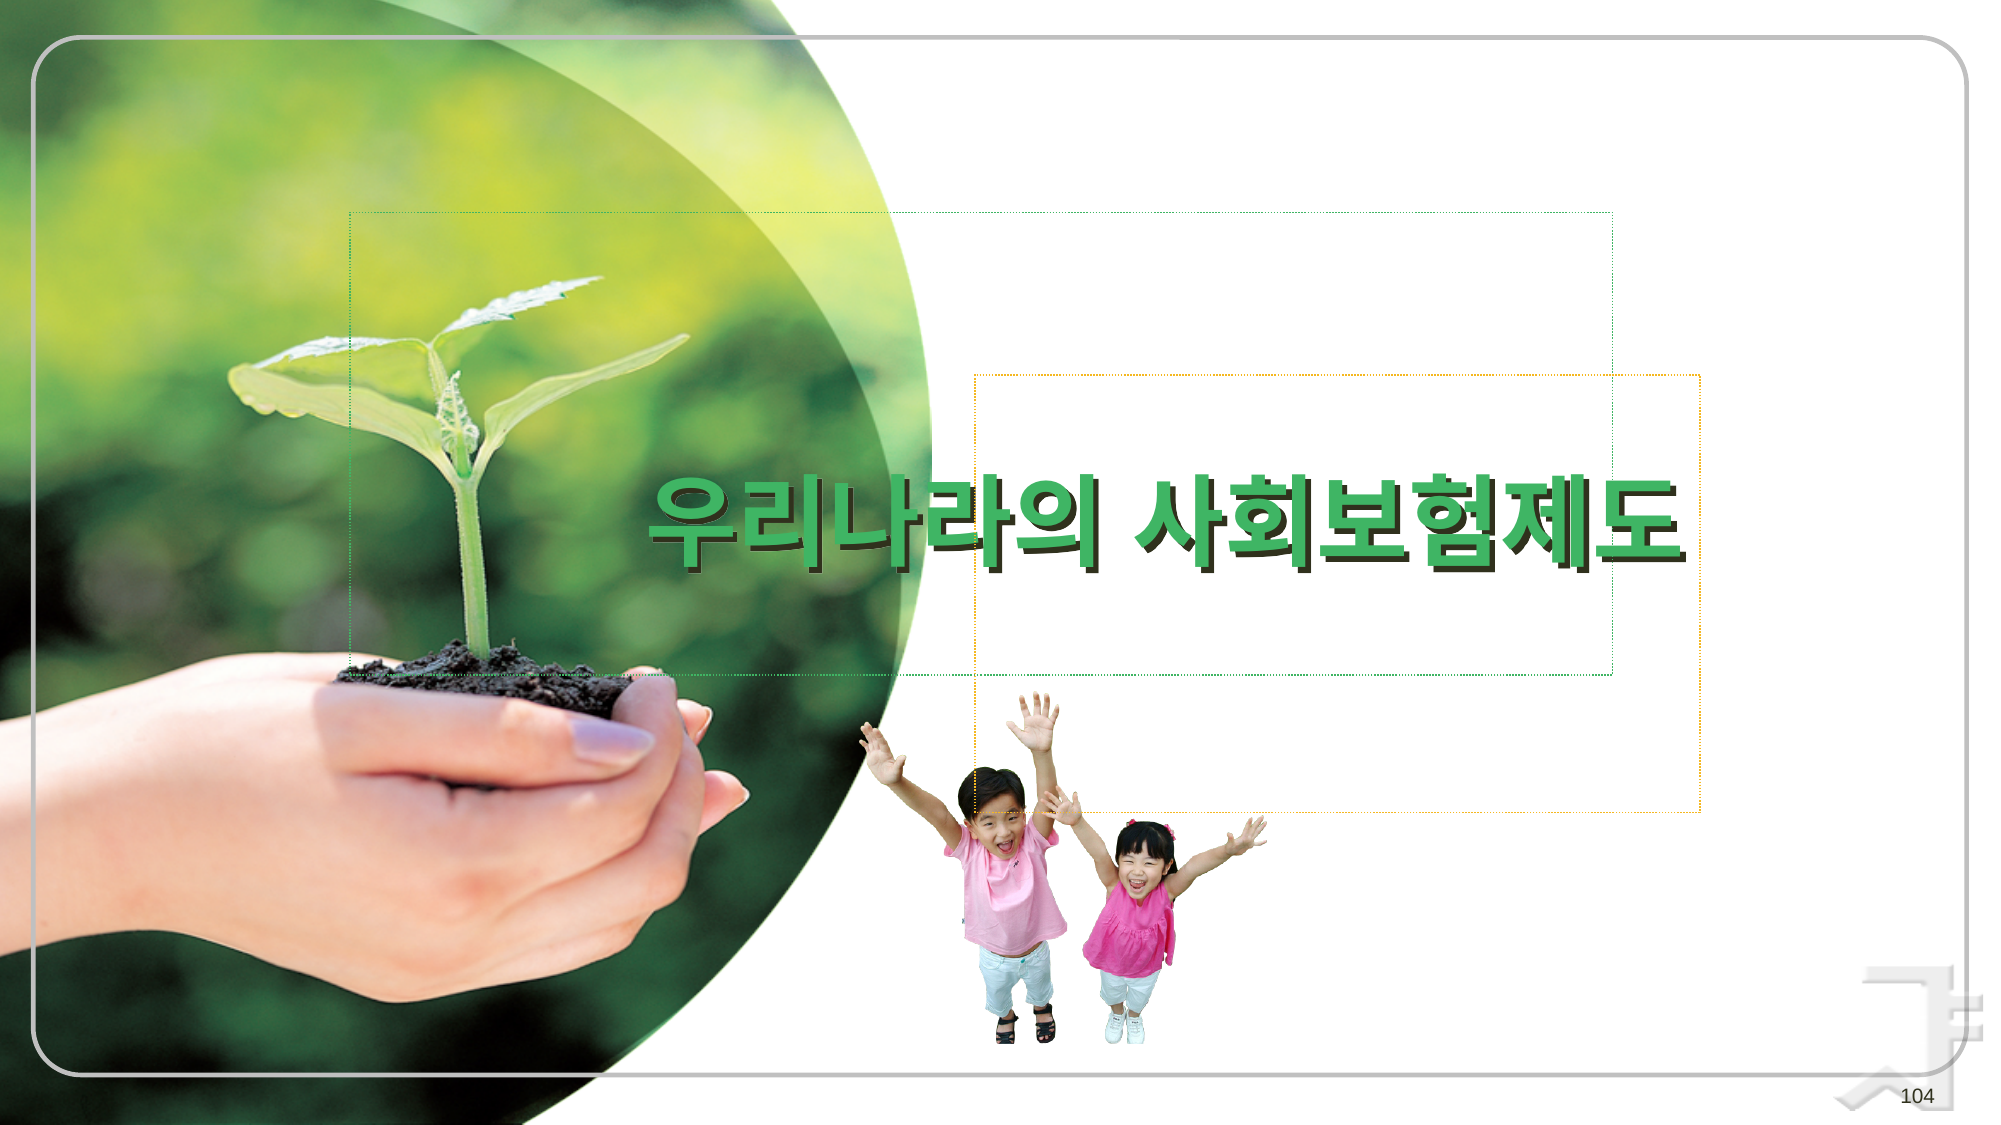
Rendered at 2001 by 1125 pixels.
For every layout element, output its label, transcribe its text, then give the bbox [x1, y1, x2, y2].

picture [1833, 962, 1984, 1111]
slide_number 104 [1483, 1074, 1951, 1116]
picture [36, 40, 1267, 1072]
picture [0, 0, 932, 1125]
text_box [975, 374, 1700, 813]
text_box [349, 212, 1613, 675]
